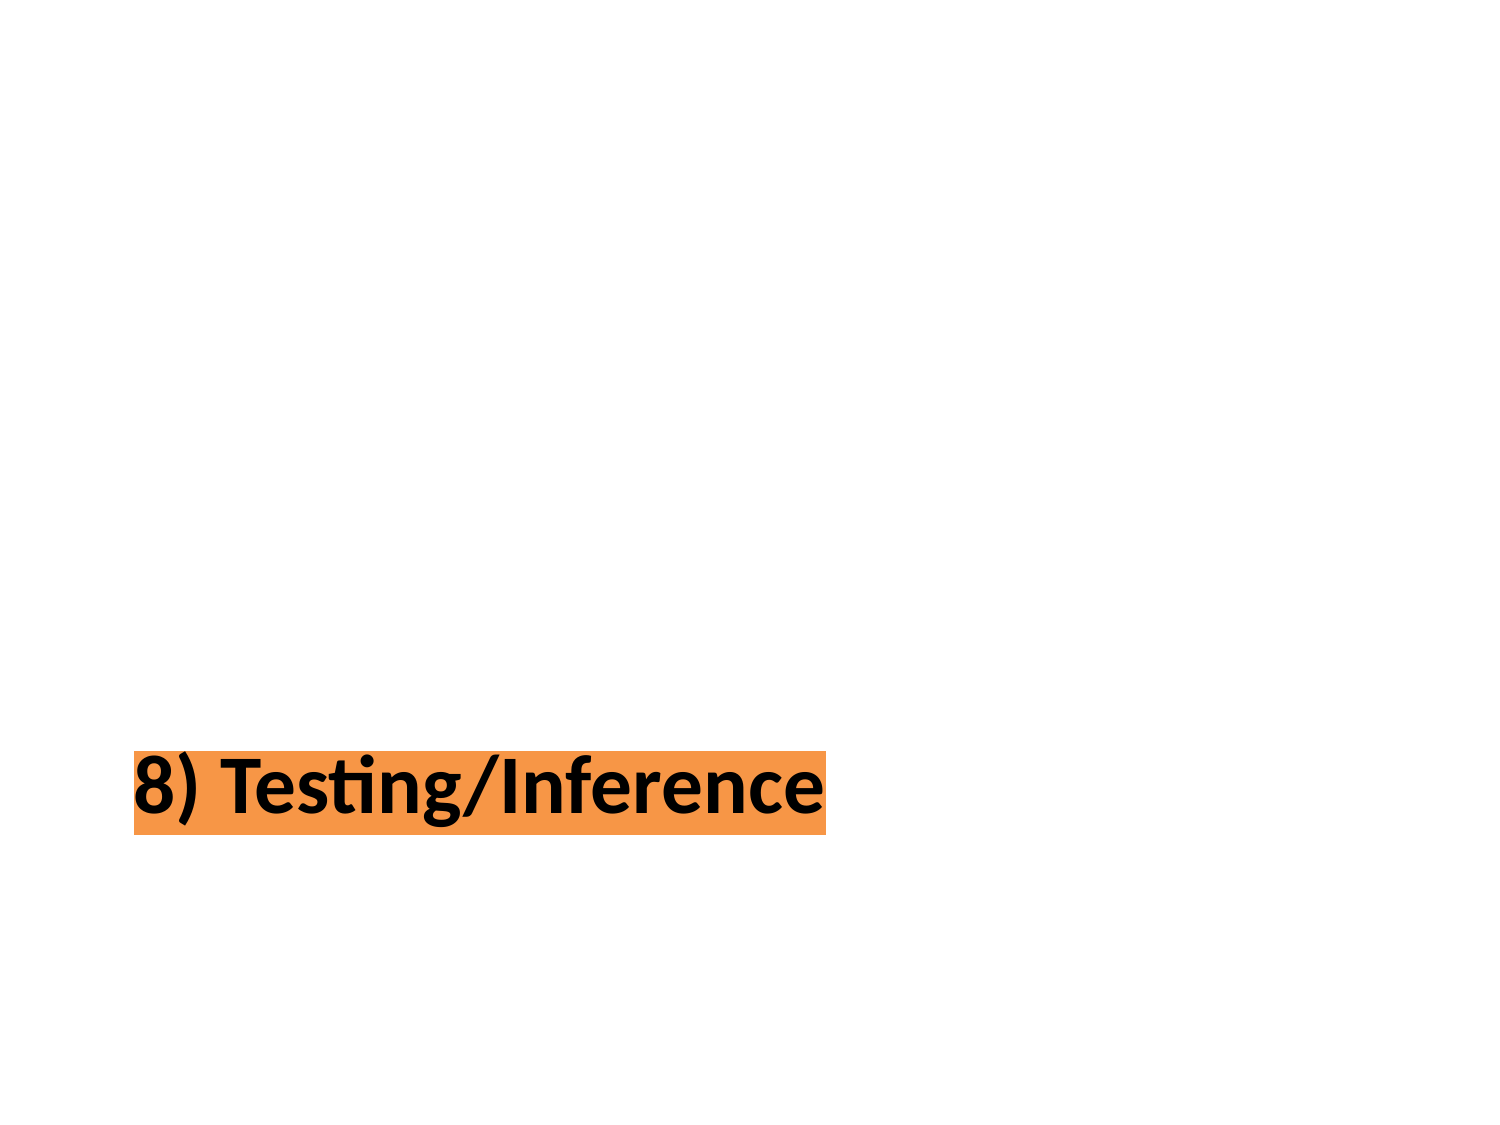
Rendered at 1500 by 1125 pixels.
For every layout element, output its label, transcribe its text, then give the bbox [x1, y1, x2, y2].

title 8) Testing/Inference [118, 722, 1394, 947]
